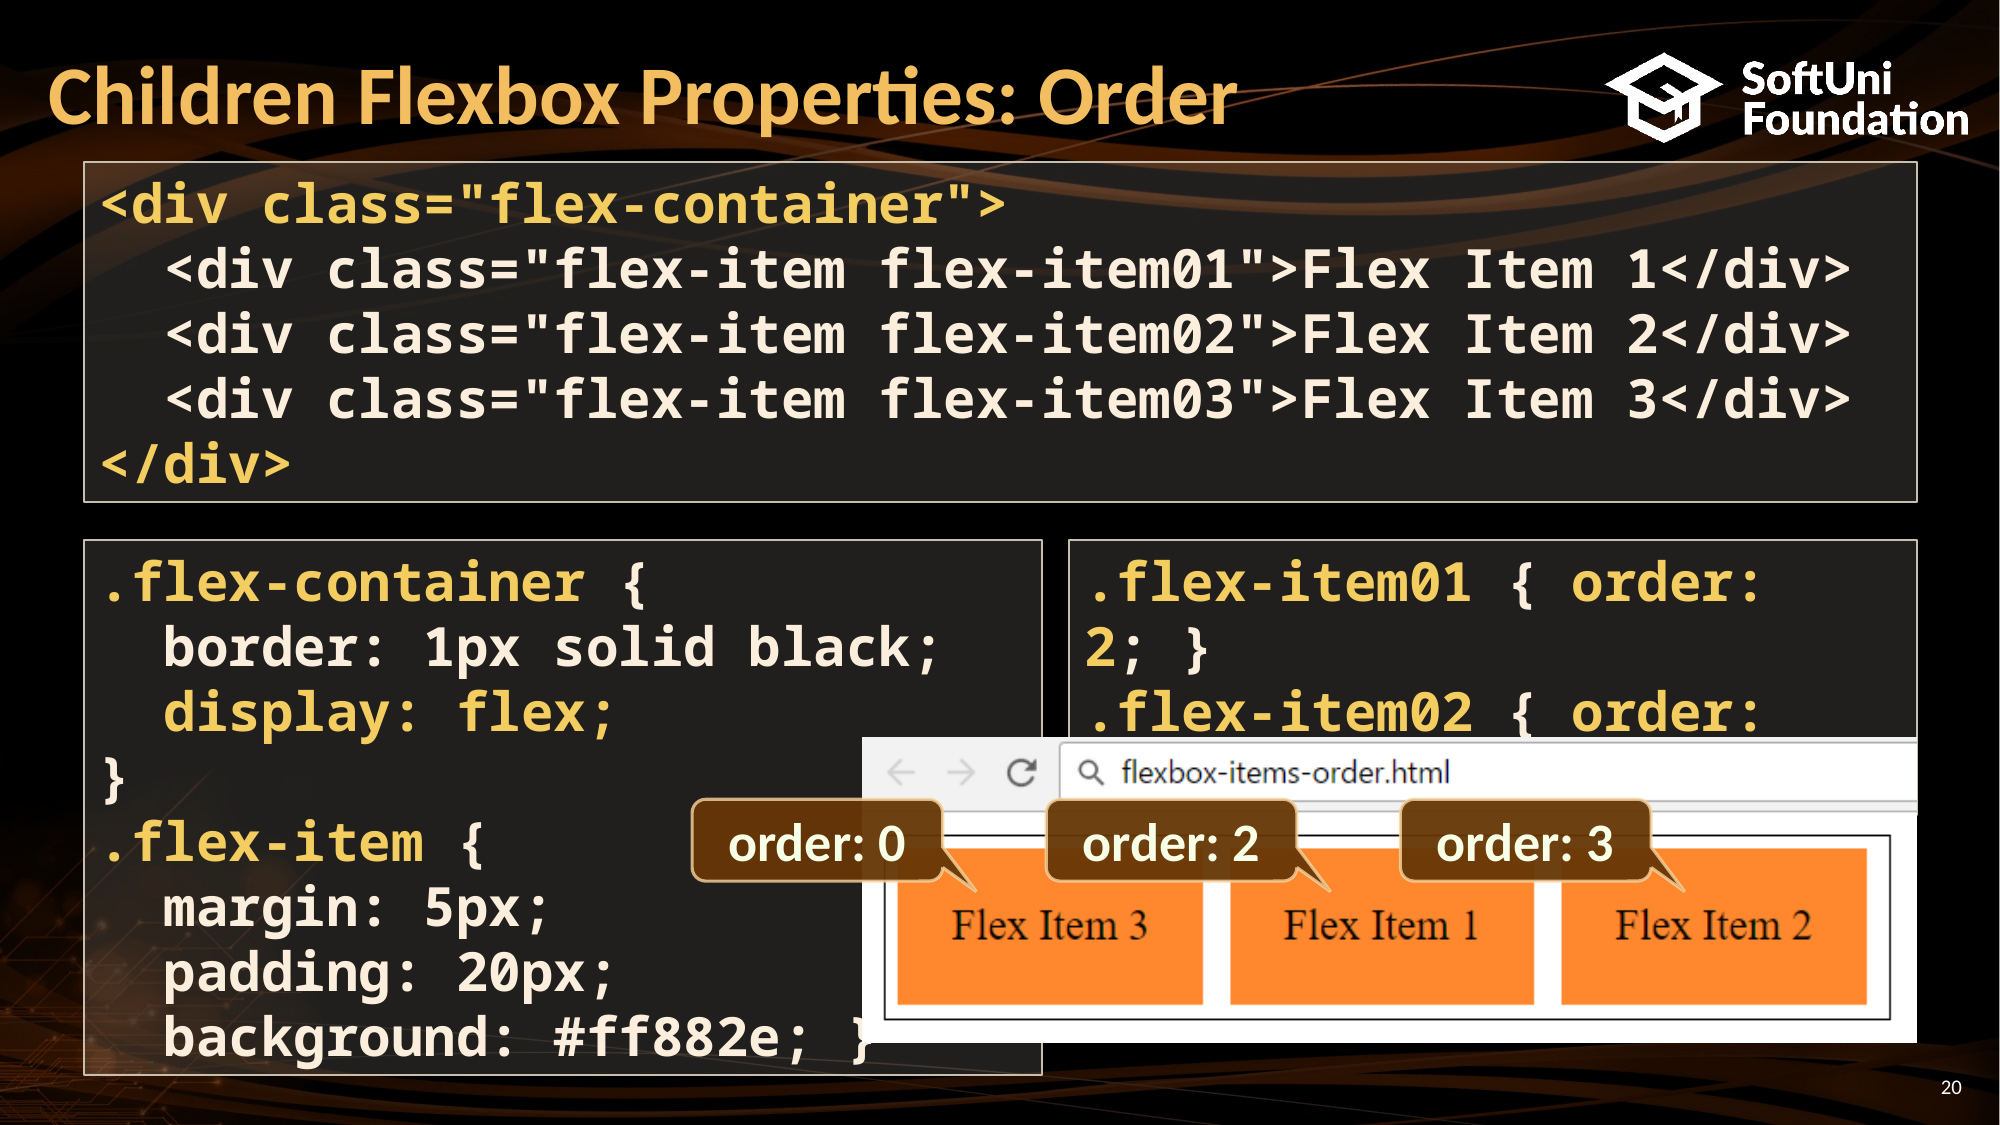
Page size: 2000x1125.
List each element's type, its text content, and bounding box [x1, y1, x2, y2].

text_box .flex-item01 { order: 2; } .flex-item02 { order: 3; } [1069, 540, 1917, 737]
picture [0, 0, 2000, 1125]
slide_number 20 [1897, 1070, 1968, 1103]
text_box <div class="flex-container"> <div class="flex-item flex-item01">Flex Item 1</div> <div class="flex-item flex-item02">Flex Item 2</div> <div class="flex-item flex-item03">Flex Item 3</div> </div> [84, 162, 1917, 502]
text_box order: 0 [691, 798, 862, 883]
title Children Flexbox Properties: Order [30, 6, 1602, 189]
text_box .flex-container { border: 1px solid black; display: flex; } .flex-item { margin: 5px; padding: 20px; background: #ff882e; } [84, 540, 1042, 1075]
